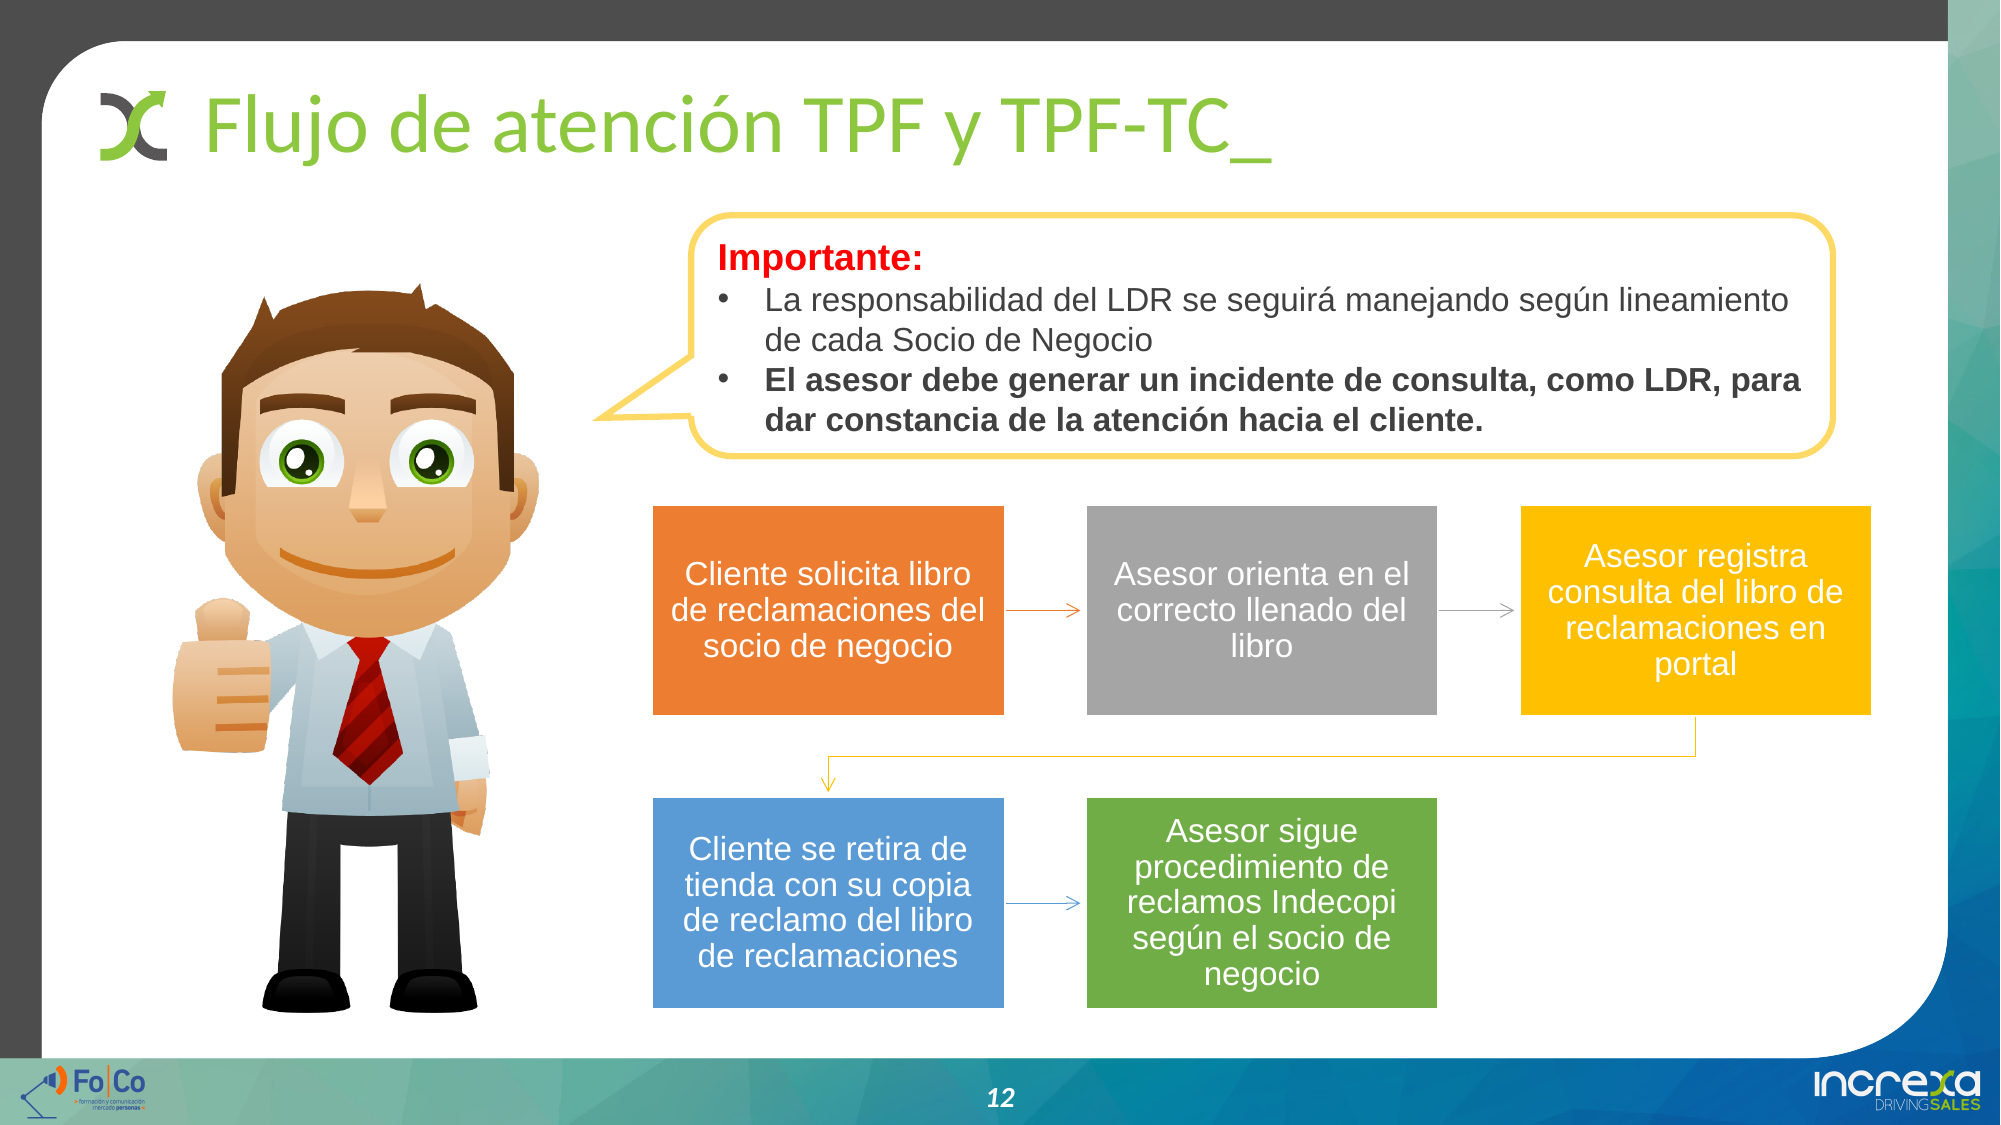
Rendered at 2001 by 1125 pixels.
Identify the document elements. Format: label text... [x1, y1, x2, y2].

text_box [650, 500, 1874, 1013]
slide_number 12 [774, 1076, 1225, 1115]
text_box Importante: La responsabilidad del LDR se seguirá manejando según lineamiento de cada Socio de Negocio El asesor debe generar un incidente de consulta, como LDR, para dar constancia de la atención hacia el cliente. [598, 214, 1835, 458]
title Flujo de atención TPF y TPF-TC_ [189, 81, 1863, 171]
picture [0, 0, 2000, 1125]
